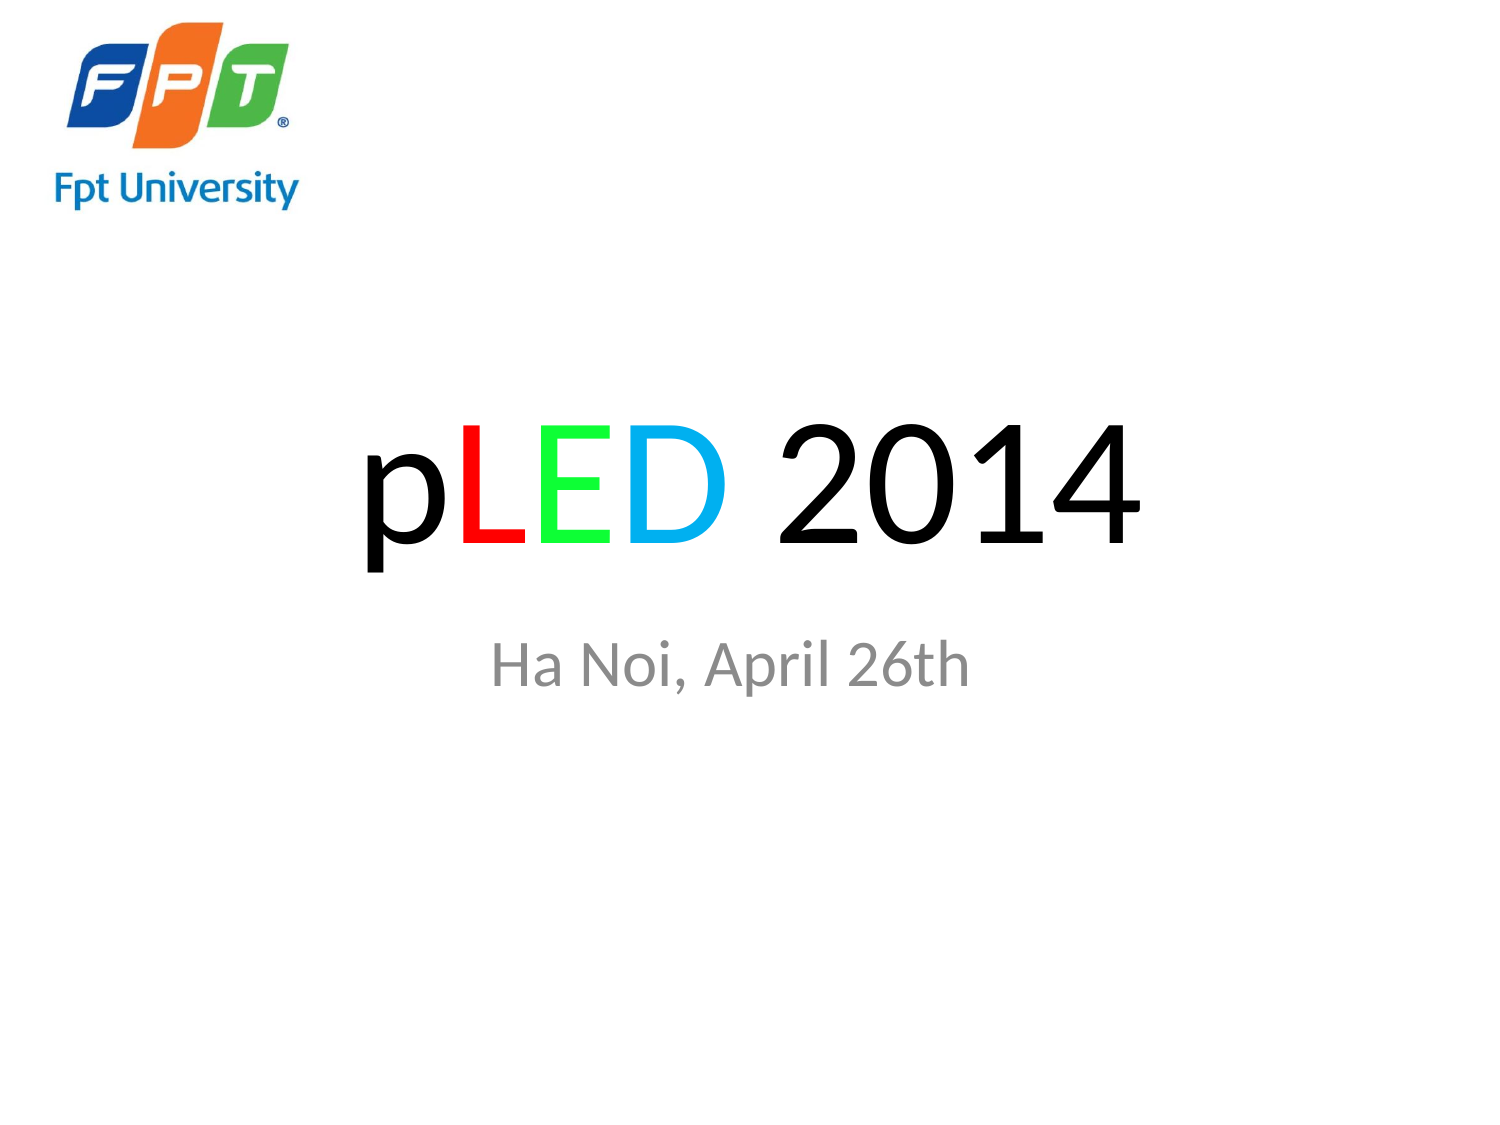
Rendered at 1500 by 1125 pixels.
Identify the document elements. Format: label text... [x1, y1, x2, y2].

picture [12, 0, 335, 226]
title pLED 2014 [112, 349, 1388, 591]
subtitle Ha Noi, April 26th [287, 612, 1175, 688]
